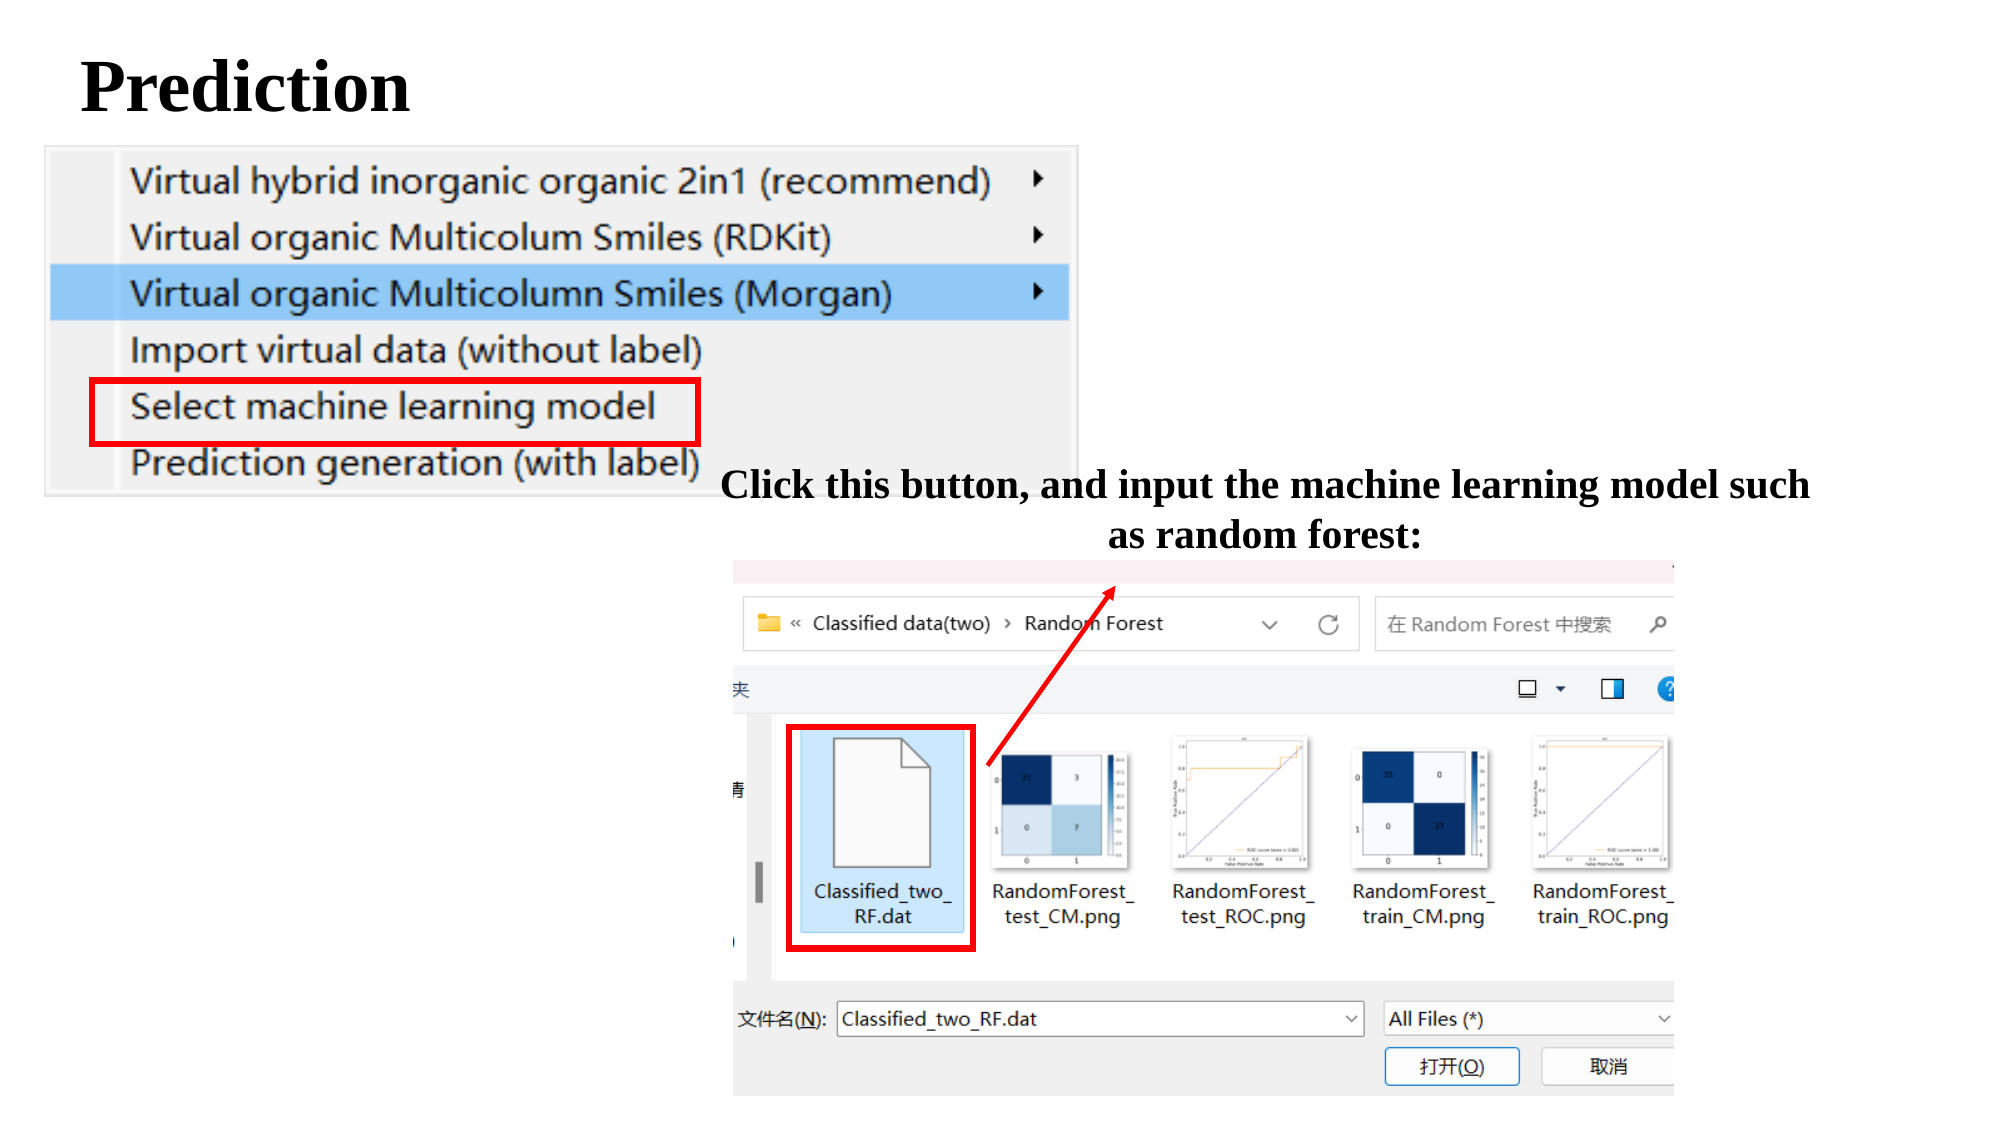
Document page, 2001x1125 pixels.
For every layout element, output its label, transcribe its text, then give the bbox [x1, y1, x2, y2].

picture [44, 145, 1079, 497]
title Prediction [64, 29, 1790, 146]
text_box Click this button, and input the machine learning model such as random forest: [698, 449, 1833, 565]
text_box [987, 585, 1116, 766]
picture [733, 560, 1674, 1096]
